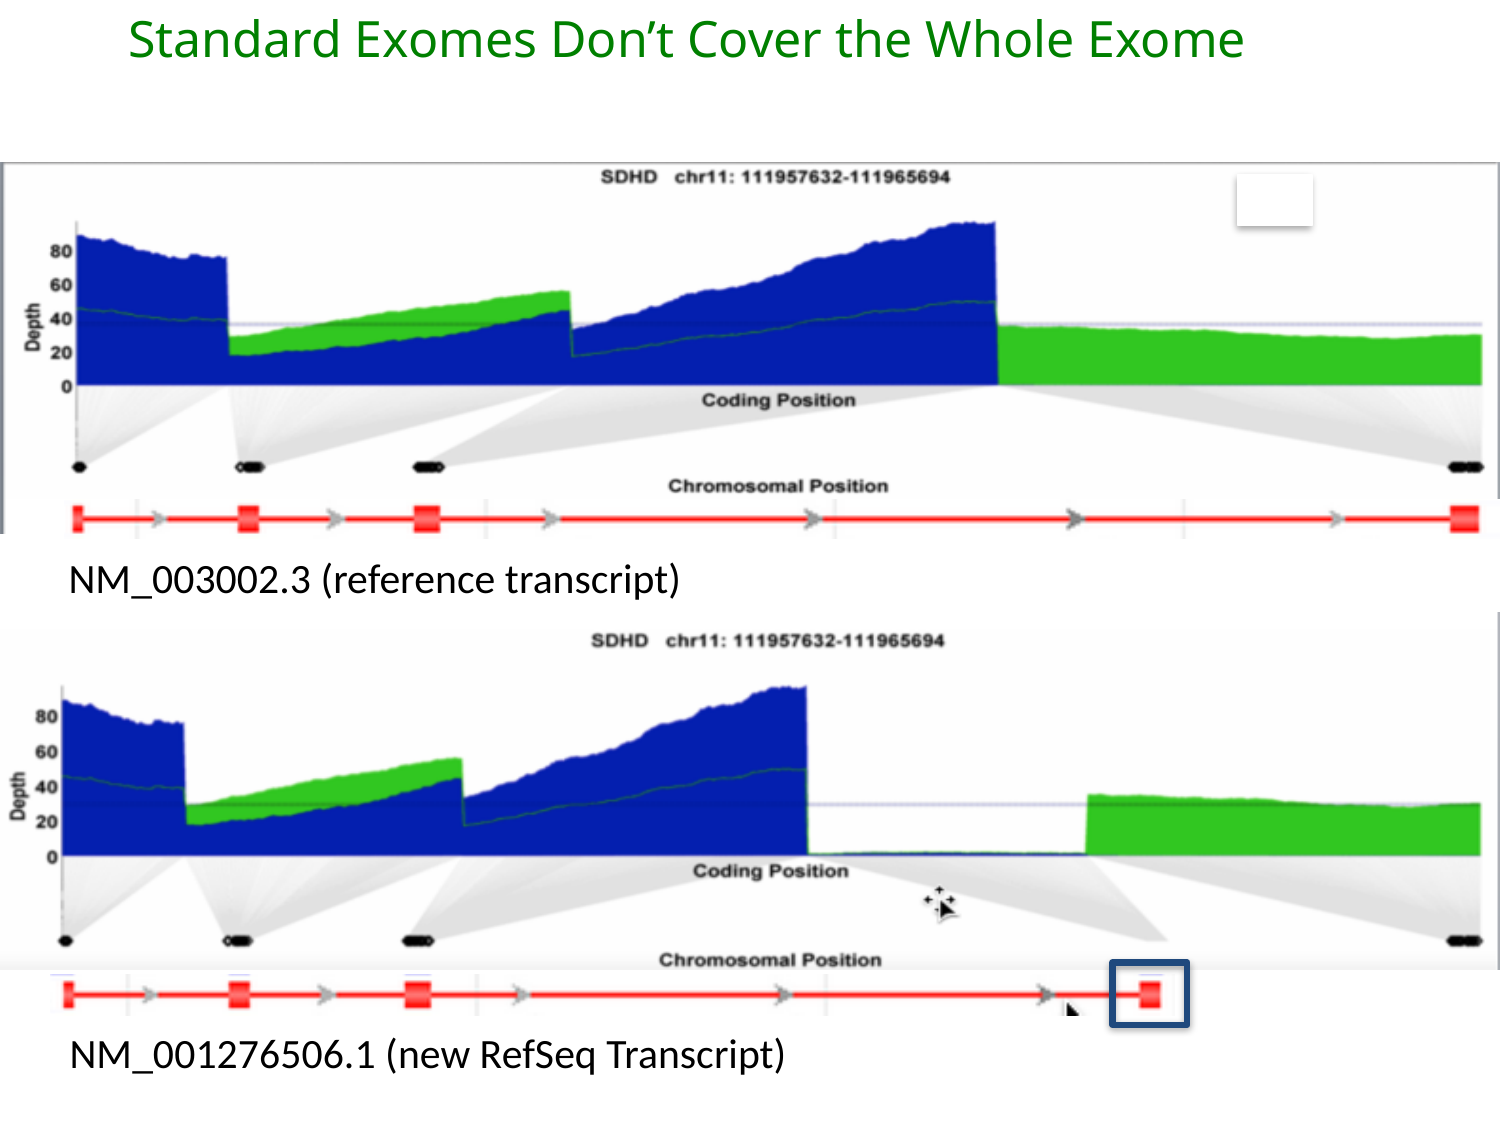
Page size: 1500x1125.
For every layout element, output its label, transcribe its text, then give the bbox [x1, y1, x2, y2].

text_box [0, 162, 1500, 611]
title Standard Exomes Don’t Cover the Whole Exome [0, 0, 1375, 161]
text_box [0, 612, 1500, 1086]
